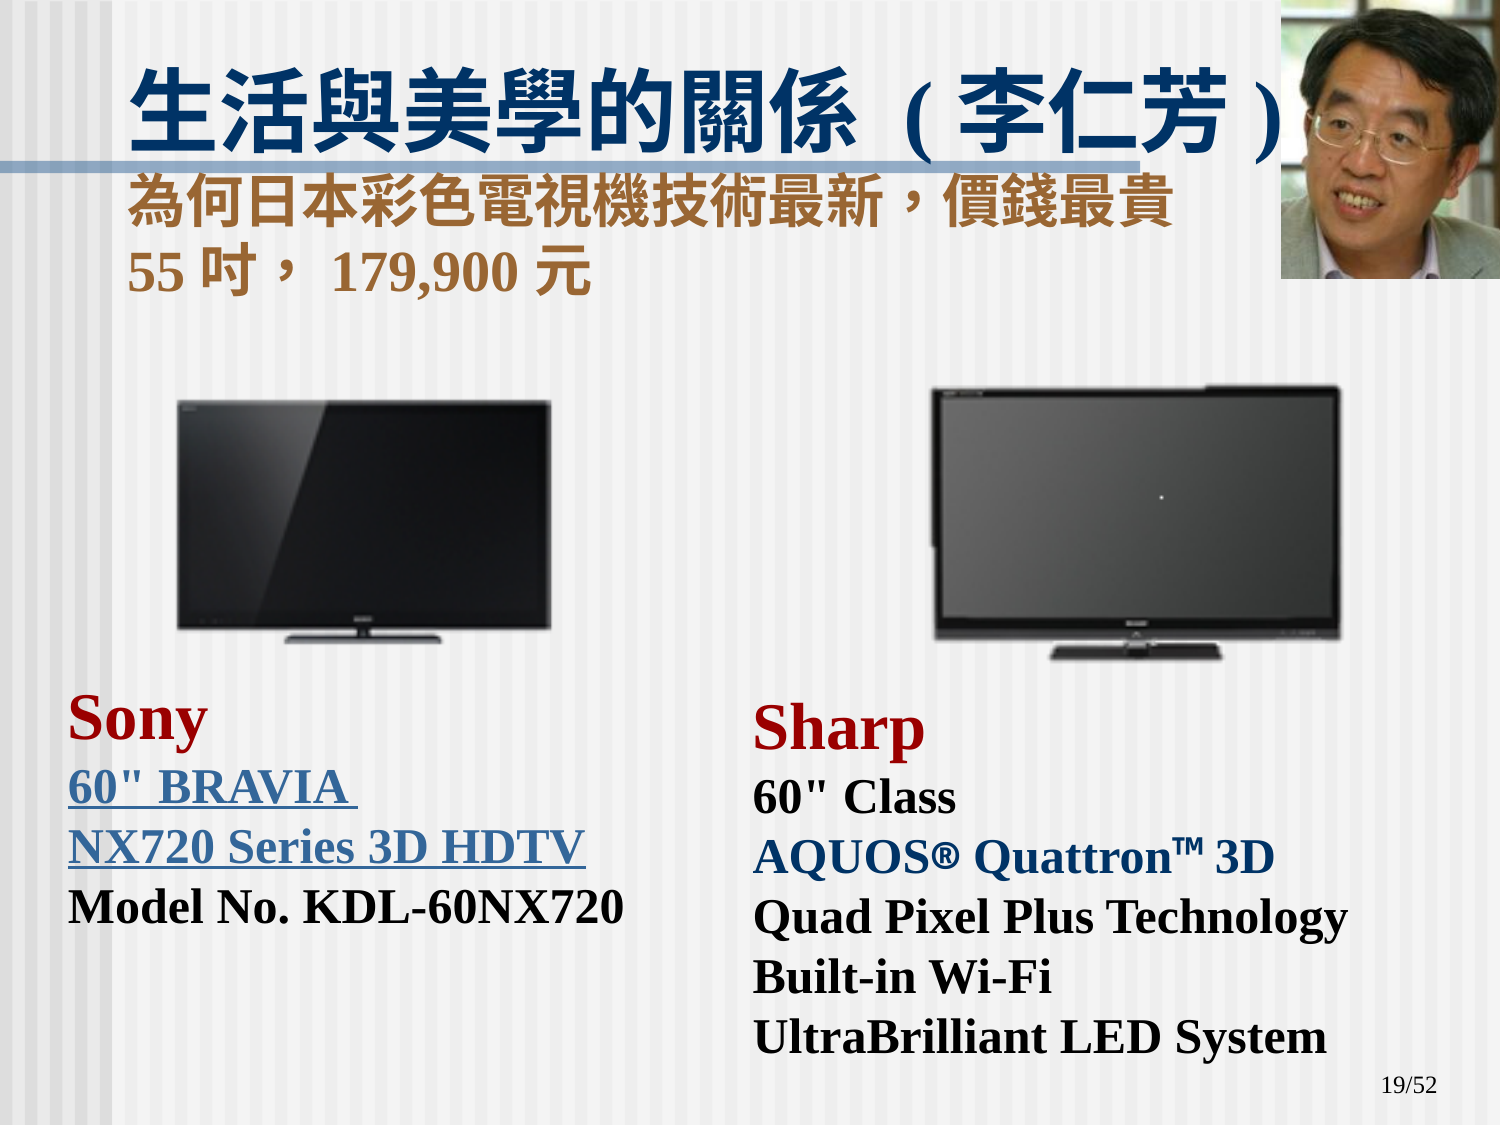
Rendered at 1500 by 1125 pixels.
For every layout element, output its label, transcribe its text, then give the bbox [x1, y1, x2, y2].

picture [1281, 0, 1500, 280]
text_box Sony 60" BRAVIA NX720 Series 3D HDTV Model No. KDL-60NX720 [53, 665, 703, 941]
text_box Sharp 60" Class AQUOS® Quattron™ 3D Quad Pixel Plus Technology Built-in Wi-Fi UltraBrilliant LED System [738, 675, 1483, 1071]
text_box [23, 0, 381, 244]
title 生活與美學的關係 (李仁芳) 為何日本彩色電視機技術最新，價錢最貴 55吋，179,900元 [111, 42, 1452, 392]
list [83, 336, 652, 710]
picture [926, 336, 1350, 740]
